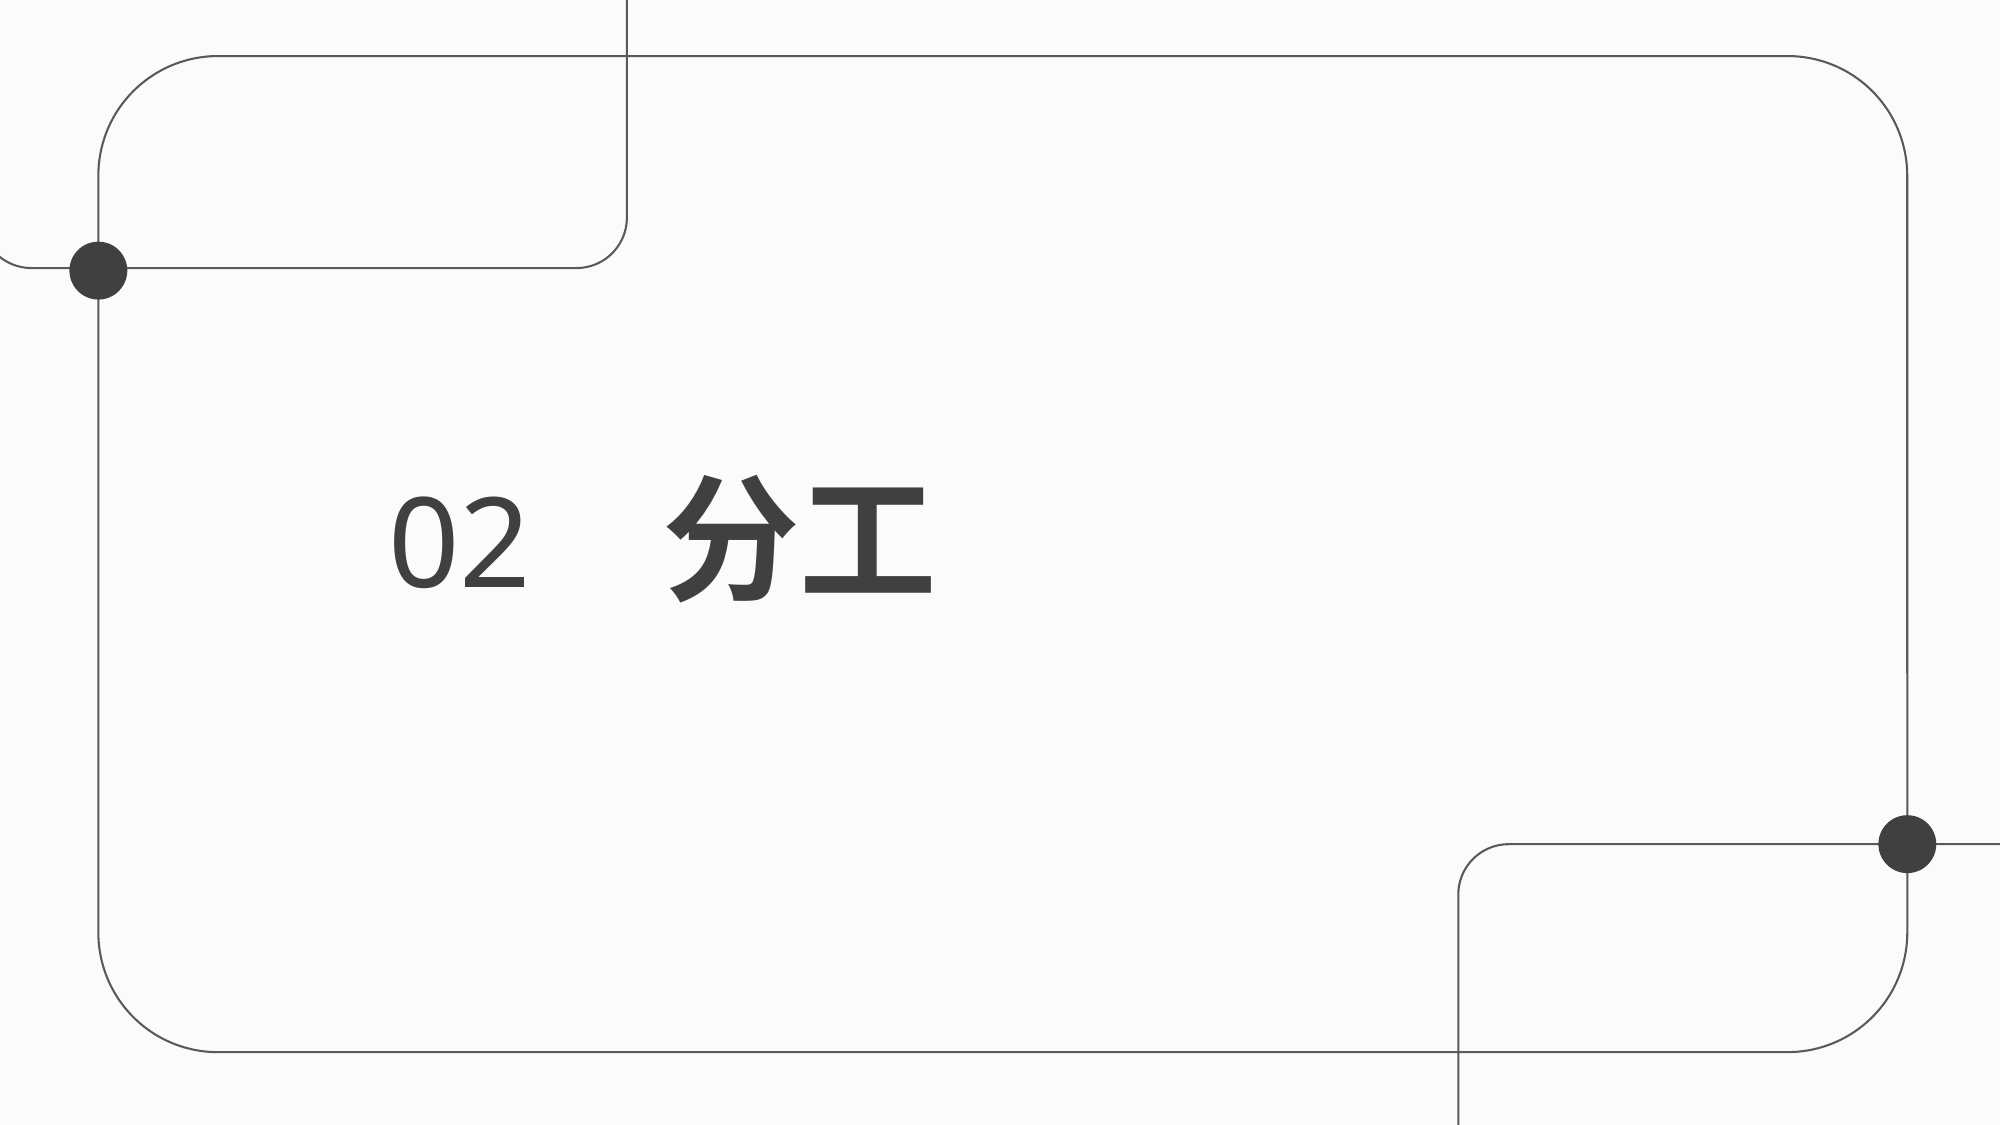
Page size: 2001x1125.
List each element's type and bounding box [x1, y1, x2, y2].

text_box [68, 240, 129, 301]
text_box [0, 0, 628, 270]
text_box [97, 55, 1909, 1054]
text_box [1877, 814, 1938, 875]
text_box [1457, 843, 2000, 1125]
